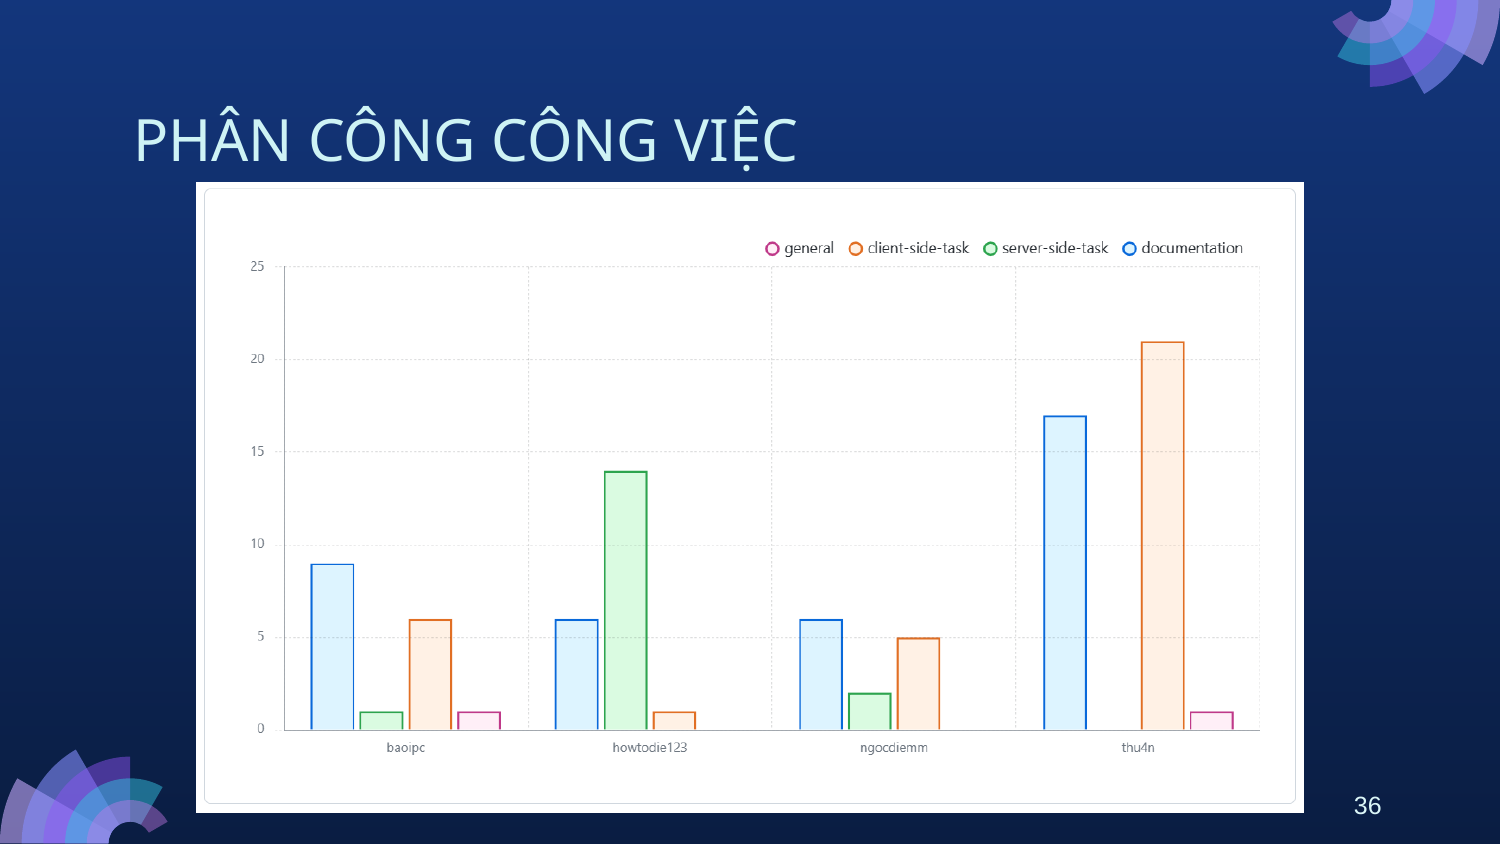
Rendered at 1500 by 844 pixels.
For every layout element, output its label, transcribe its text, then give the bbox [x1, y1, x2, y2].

slide_number 36 [1059, 782, 1397, 828]
title PHÂN CÔNG CÔNG VIỆC [118, 88, 1382, 183]
picture [195, 182, 1304, 813]
